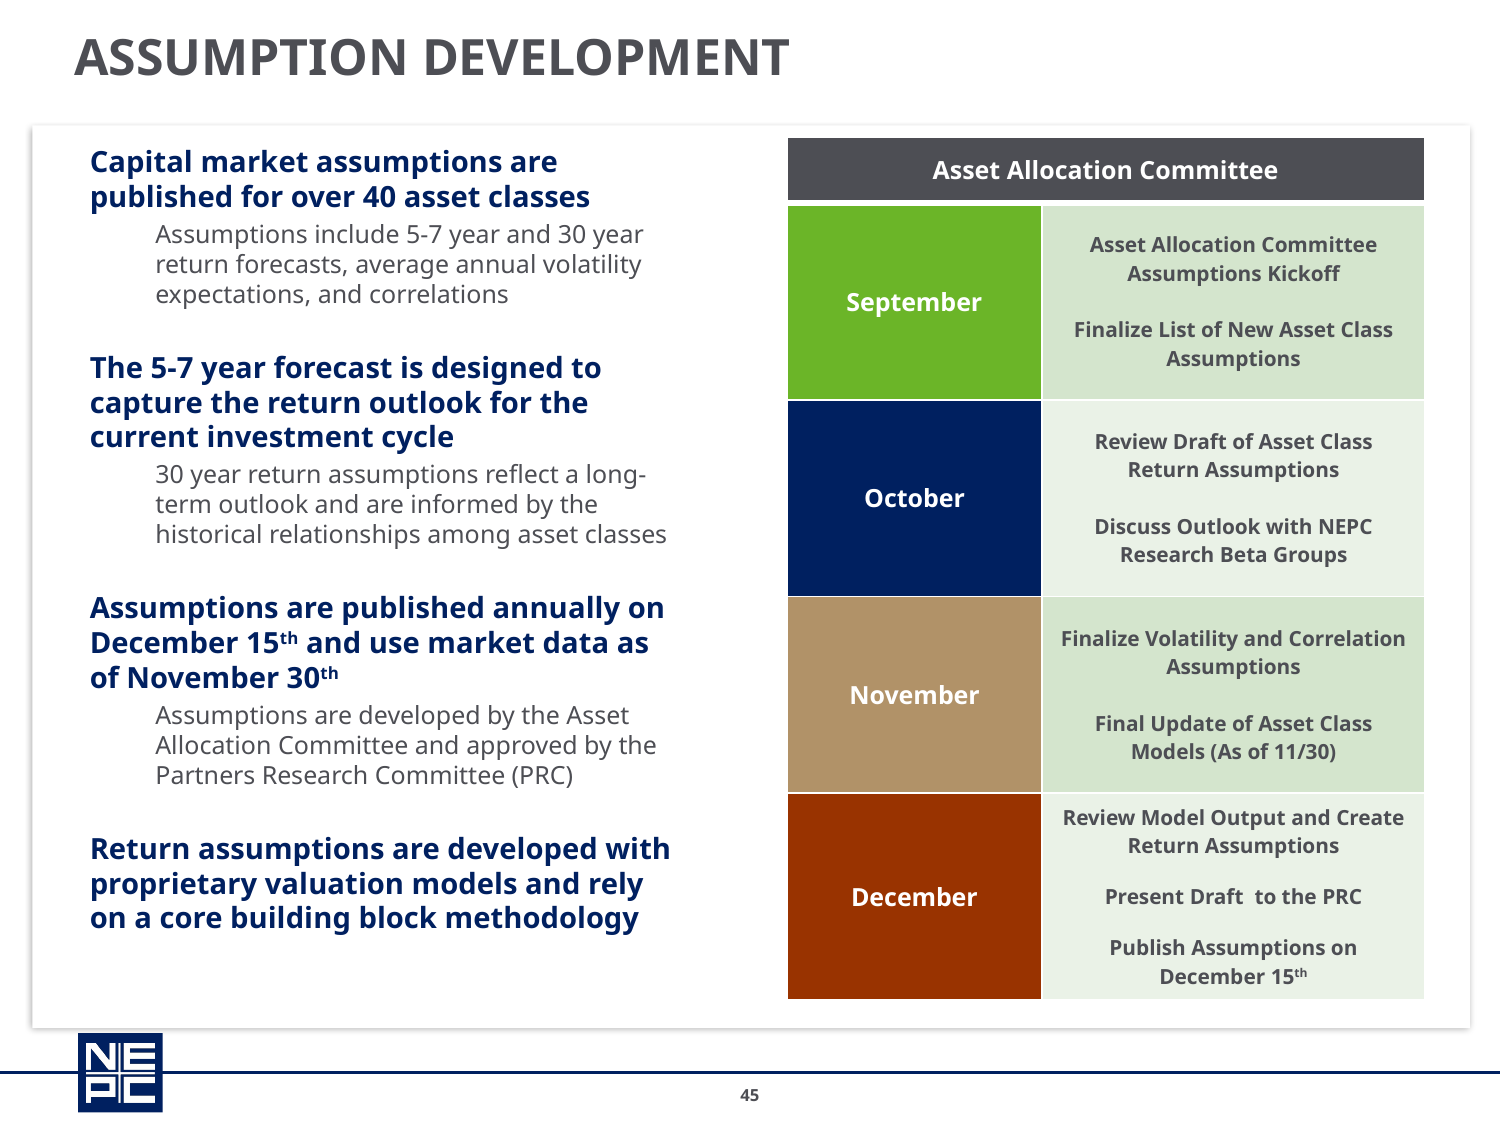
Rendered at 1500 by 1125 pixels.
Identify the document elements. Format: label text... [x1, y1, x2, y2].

picture [86, 1043, 155, 1103]
table_cell Asset Allocation Committee Assumptions Kickoff Finalize List of New Asset Class Assumptions [1043, 206, 1424, 399]
table_cell September [788, 206, 1041, 399]
title Assumption Development [59, 18, 1410, 88]
table_header Asset Allocation Committee [788, 138, 1424, 200]
table_cell Review Model Output and Create Return Assumptions Present Draft to the PRC Publish Assumptions on December 15th [1043, 794, 1424, 999]
table_cell Finalize Volatility and Correlation Assumptions Final Update of Asset Class Models (As of 11/30) [1043, 597, 1424, 792]
table_cell October [788, 401, 1041, 596]
slide_number 45 [575, 1077, 925, 1113]
table_cell November [788, 597, 1041, 792]
table_cell Review Draft of Asset Class Return Assumptions Discuss Outlook with NEPC Research Beta Groups [1043, 401, 1424, 596]
list Capital market assumptions are published for over 40 asset classes Assumptions include 5-7 year and 30 year return forecasts, average annual volatility expectations, and correlations The 5-7 year forecast is designed to capture the return outlook for the current investment cycle 30 year return assumptions reflect a long-term outlook and are informed by the historical relationships among asset classes Assumptions are published annually on December 15th and use market data as of November 30th Assumptions are developed by the Asset Allocation Committee and approved by the Partners Research Committee (PRC) Return assumptions are developed with proprietary valuation models and rely on a core building block methodology [75, 135, 700, 686]
table_cell December [788, 794, 1041, 999]
